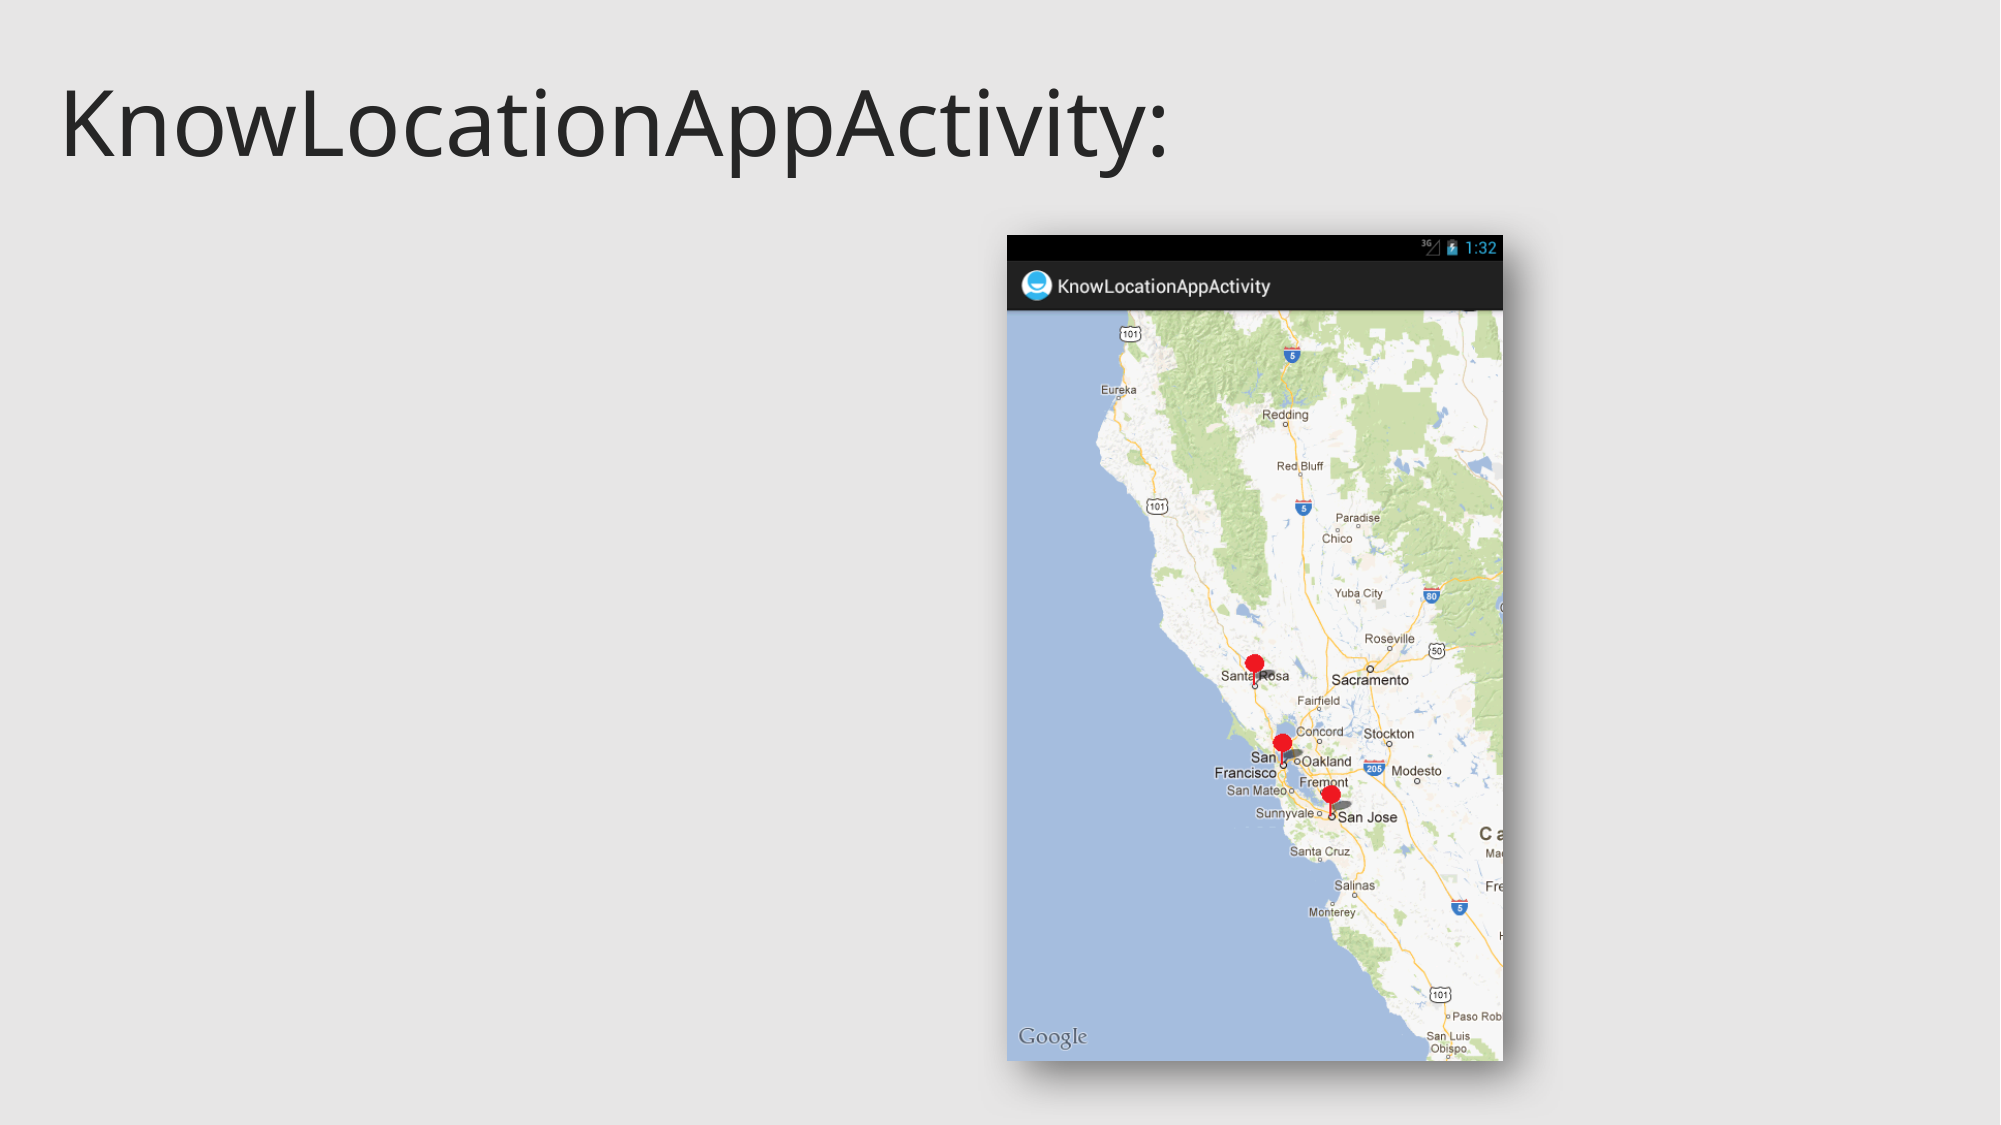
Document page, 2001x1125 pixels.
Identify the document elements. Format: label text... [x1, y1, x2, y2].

picture [1007, 235, 1503, 1061]
title KnowLocationAppActivity: [43, 18, 1769, 236]
